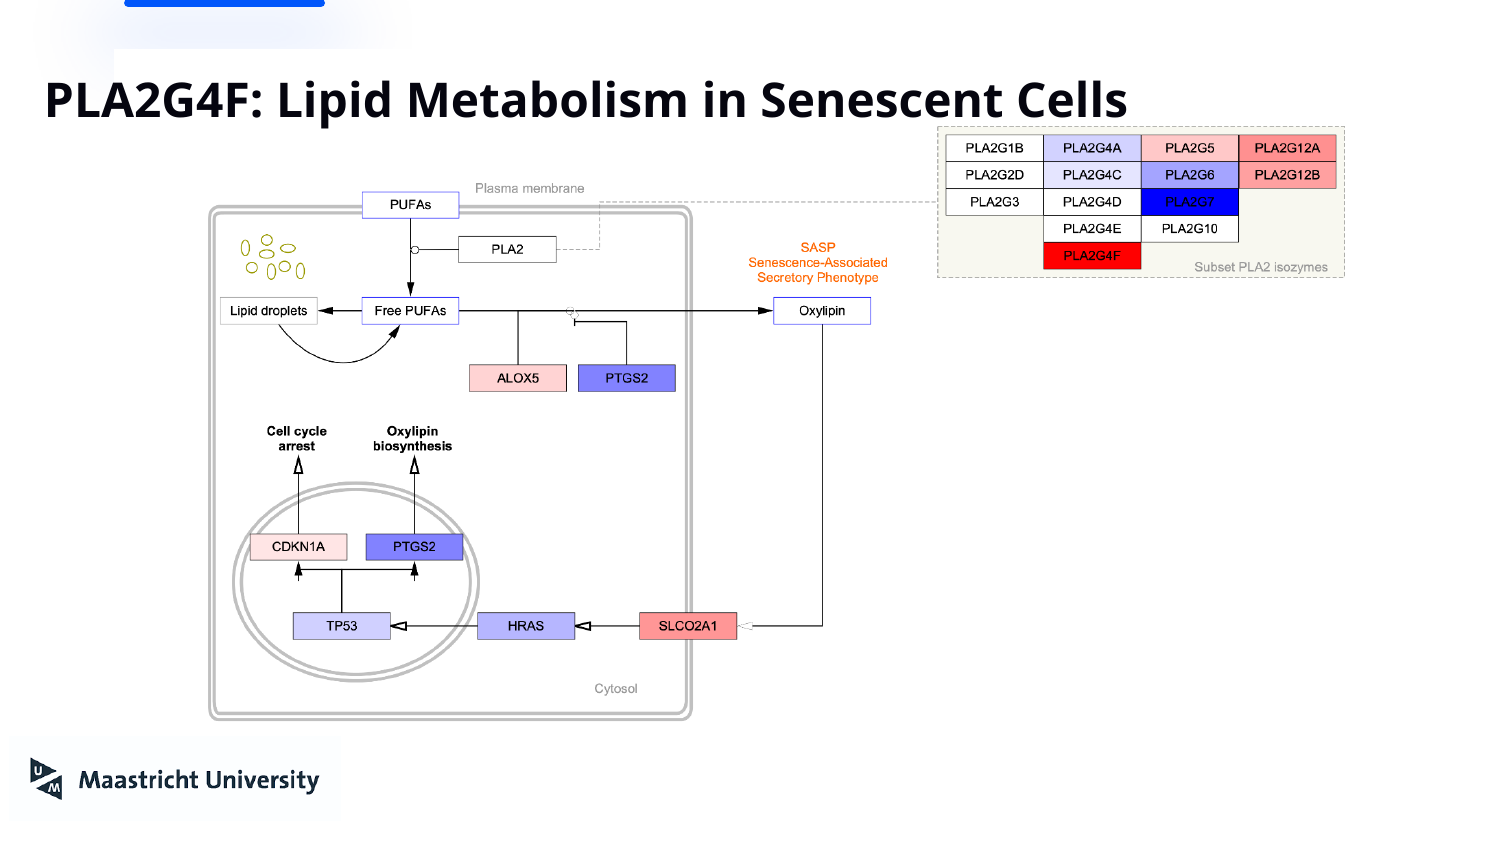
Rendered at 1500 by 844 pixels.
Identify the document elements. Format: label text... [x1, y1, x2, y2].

title PLA2G4F: Lipid Metabolism in Senescent Cells [43, 76, 109, 146]
picture [9, 49, 1442, 822]
